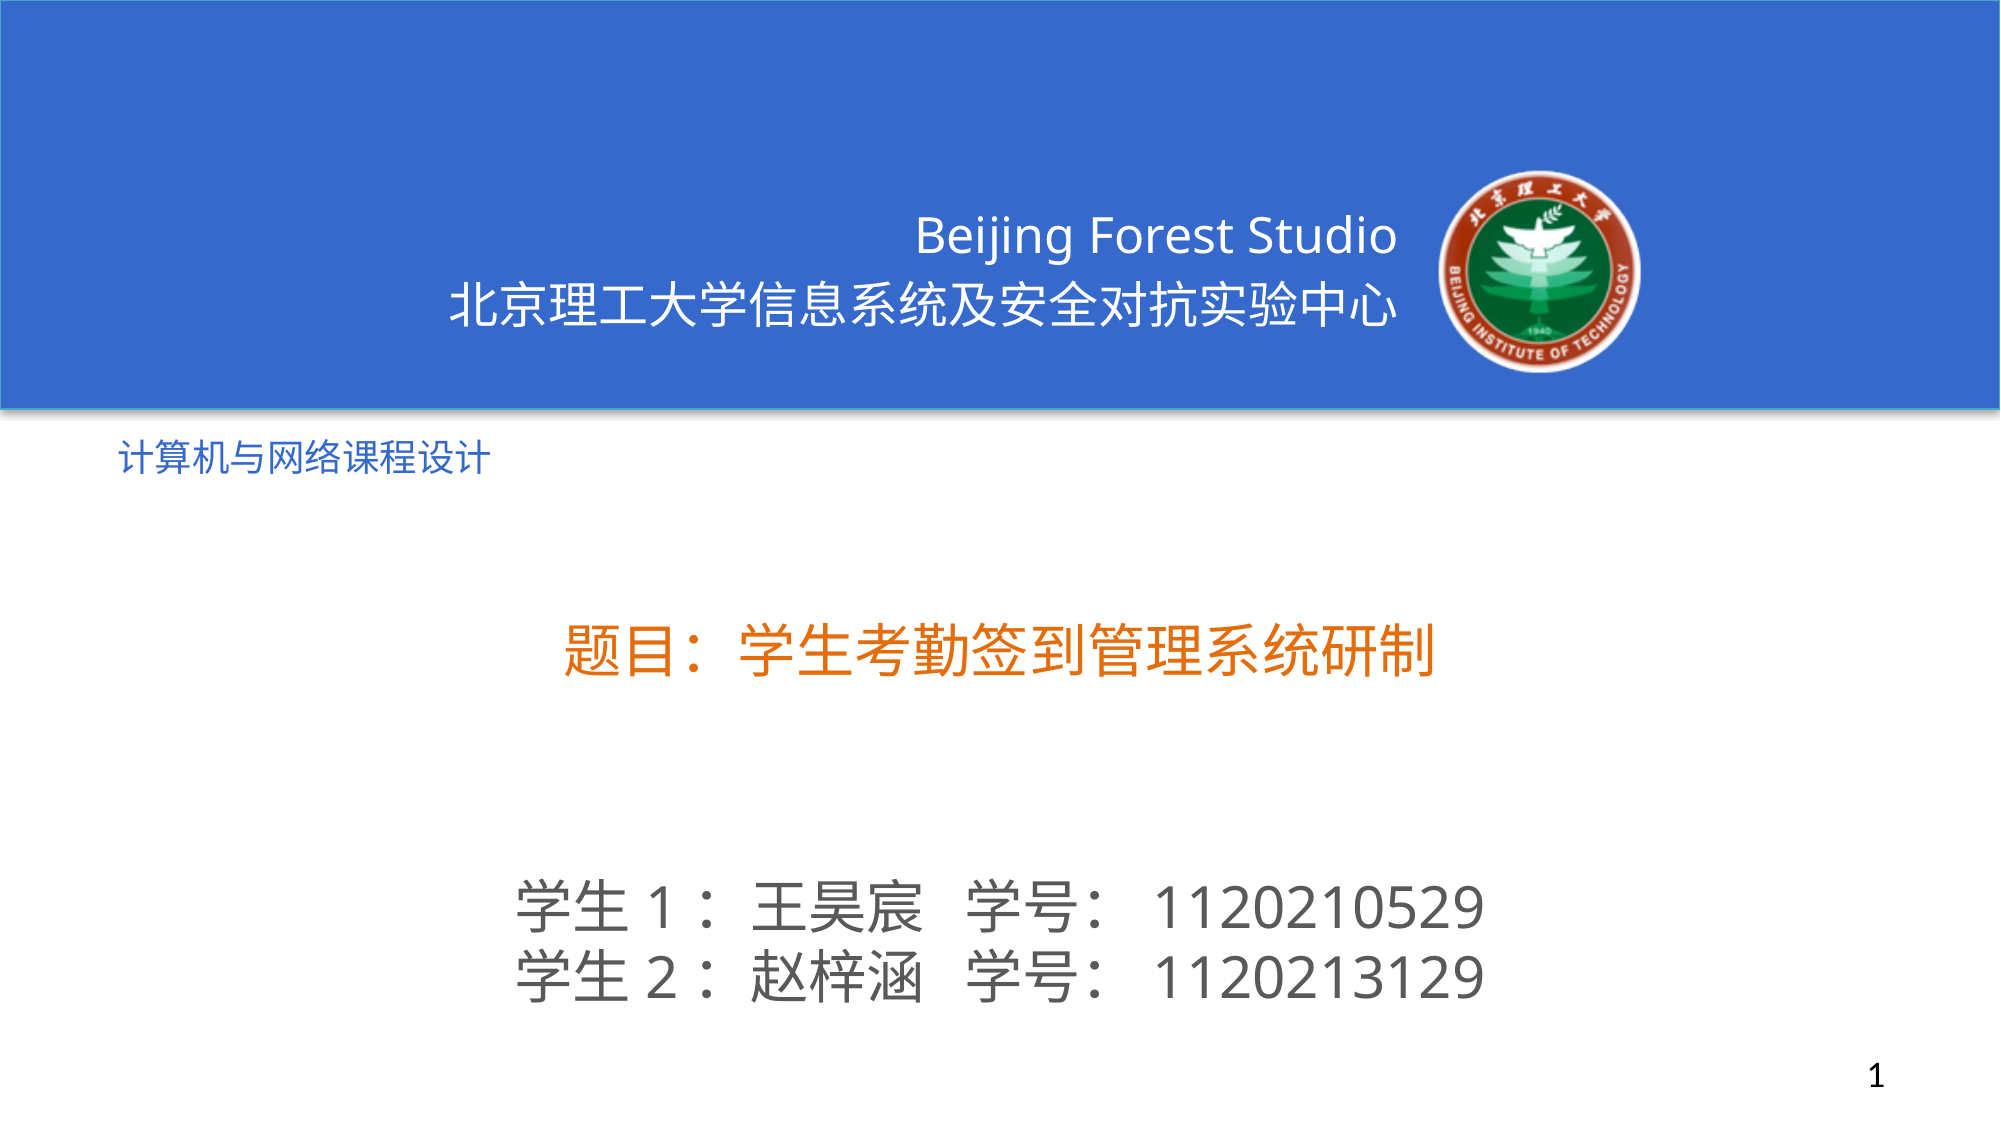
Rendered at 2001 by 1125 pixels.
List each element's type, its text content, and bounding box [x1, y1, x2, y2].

picture [1436, 168, 1643, 375]
text_box Beijing Forest Studio 北京理工大学信息系统及安全对抗实验中心 [397, 196, 1414, 354]
text_box 题目：学生考勤签到管理系统研制 [362, 607, 1638, 697]
title 计算机与网络课程设计 [102, 426, 1900, 553]
slide_number 1 [1433, 1042, 1900, 1103]
subtitle 学生1：王昊宸 学号：1120210529 学生2：赵梓涵 学号：1120213129 [385, 862, 1615, 1041]
text_box [0, 0, 2000, 410]
